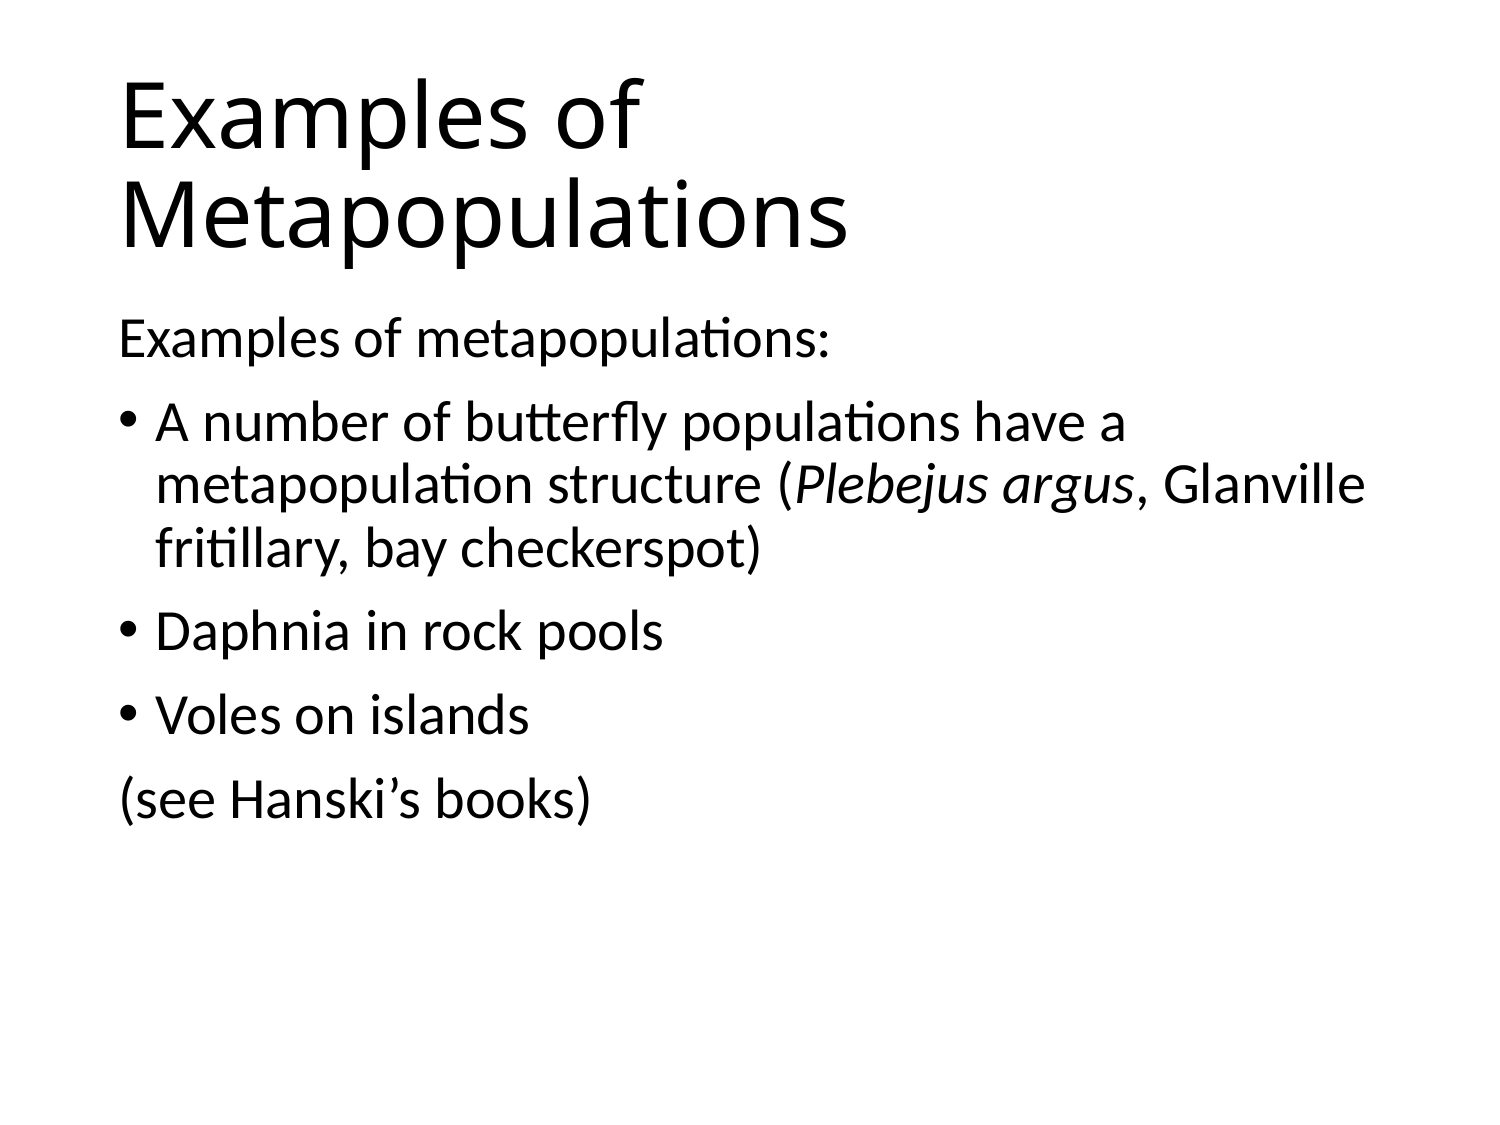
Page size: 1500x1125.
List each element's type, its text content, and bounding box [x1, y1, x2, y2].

title Examples of Metapopulations [103, 59, 1397, 278]
list Examples of metapopulations: A number of butterfly populations have a metapopulation structure (Plebejus argus, Glanville fritillary, bay checkerspot) Daphnia in rock pools Voles on islands (see Hanski’s books) [103, 299, 1397, 1014]
